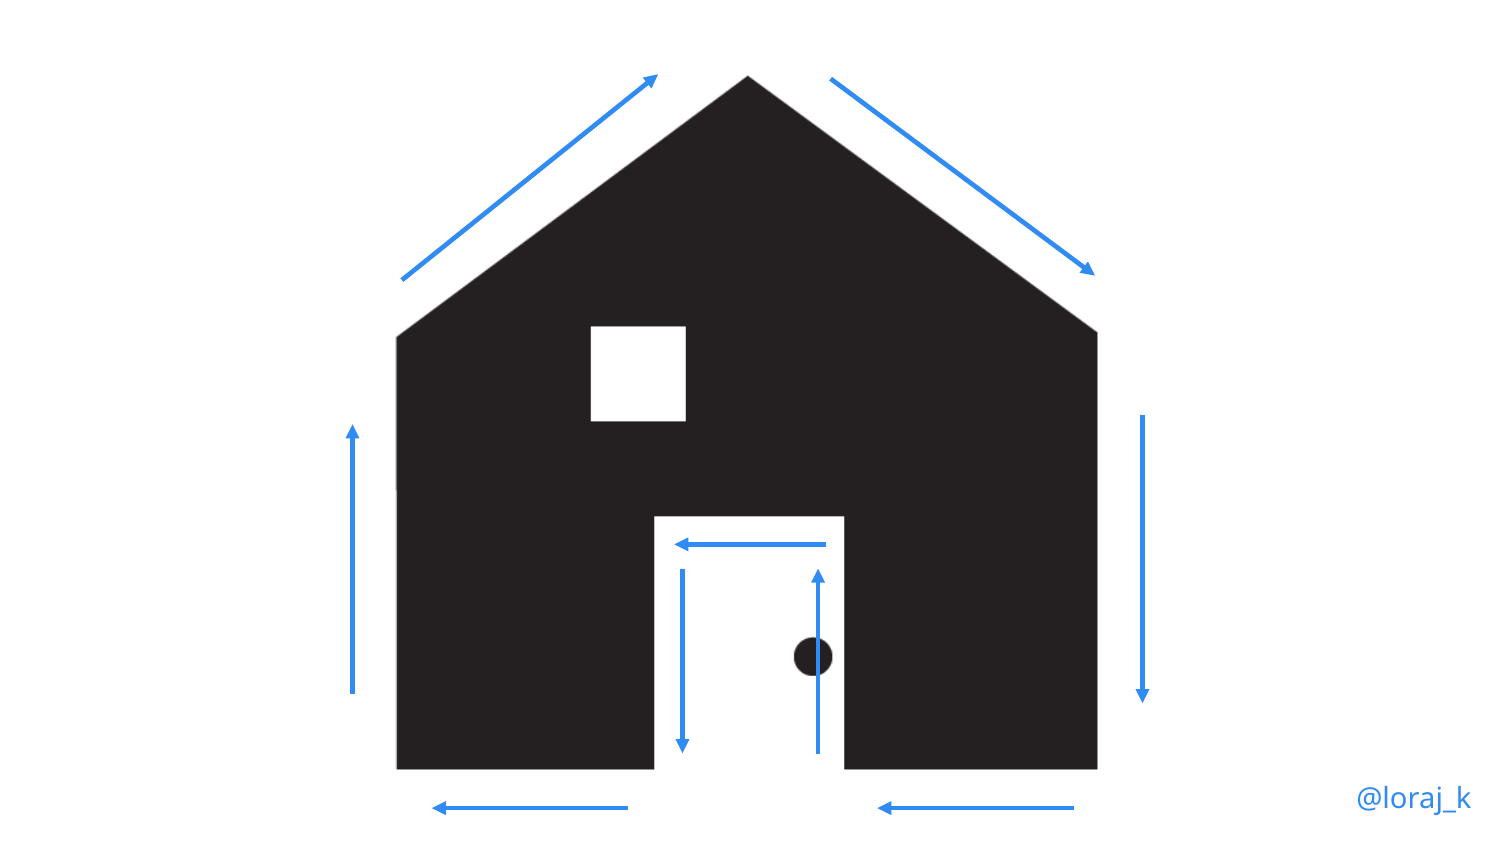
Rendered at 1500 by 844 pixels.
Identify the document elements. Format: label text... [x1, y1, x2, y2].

text_box @loraj_k [1153, 765, 1487, 829]
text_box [830, 78, 1096, 276]
picture [376, 47, 1124, 797]
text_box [401, 73, 659, 281]
